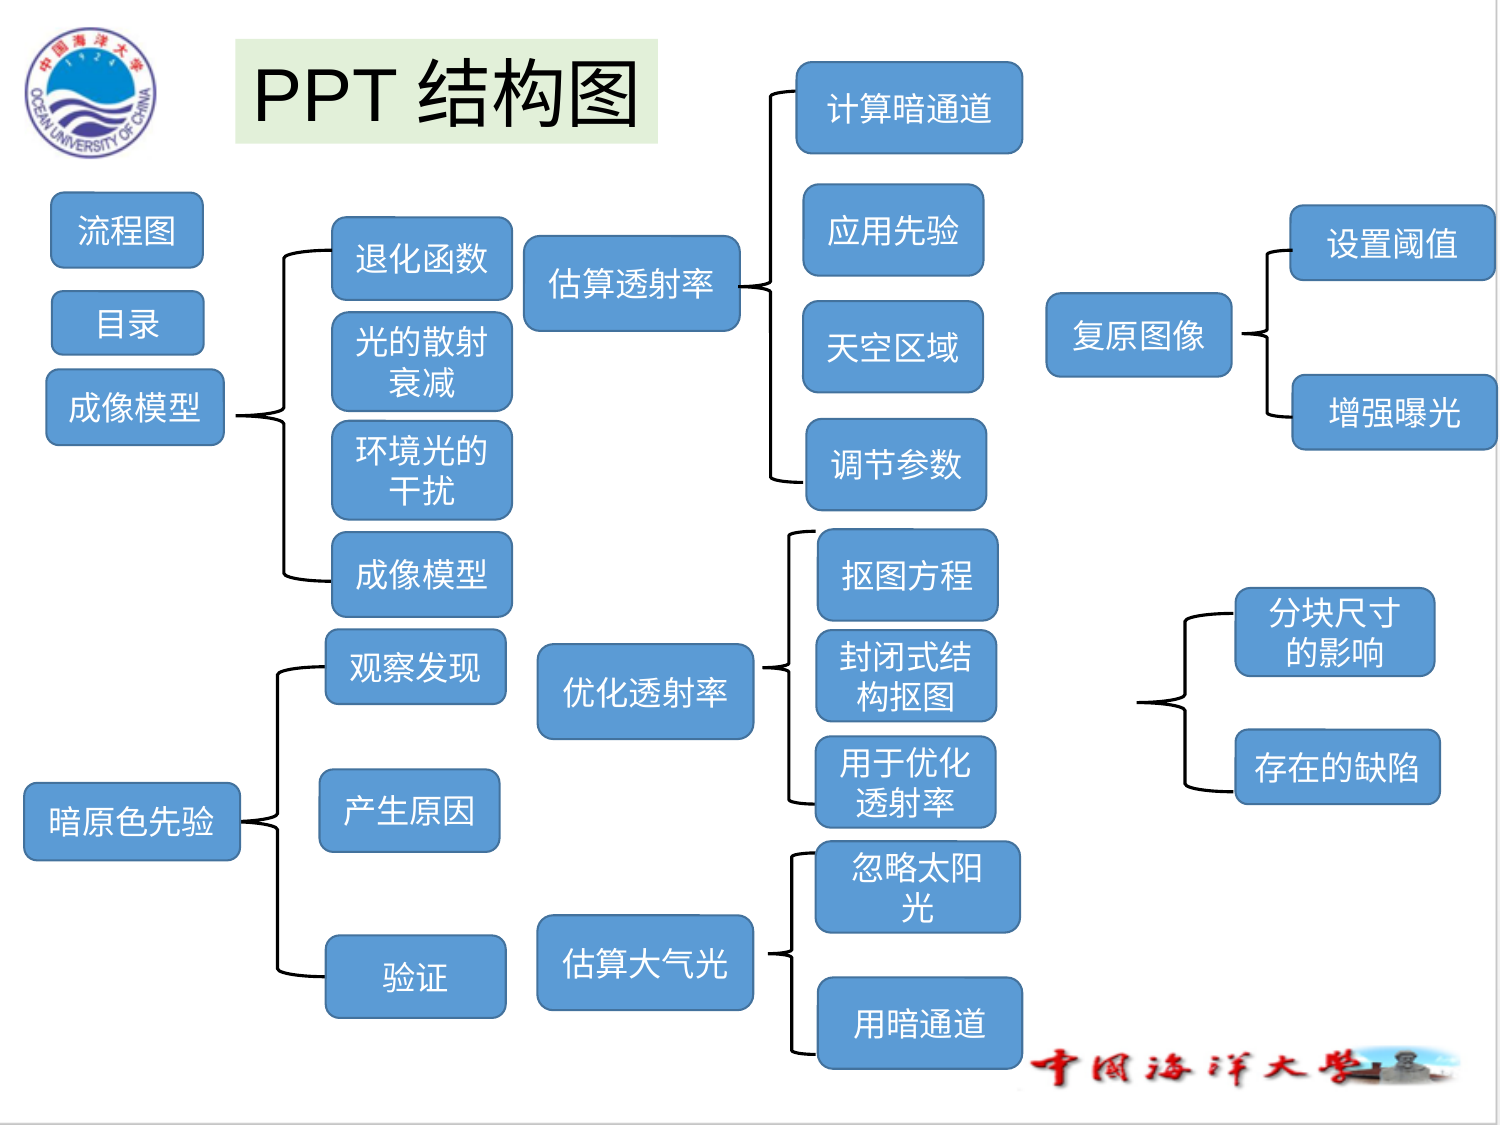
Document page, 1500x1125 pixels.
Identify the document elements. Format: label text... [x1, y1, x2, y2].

text_box 估算透射率 [522, 234, 741, 332]
text_box 产生原因 [318, 768, 501, 853]
text_box [1241, 248, 1293, 419]
text_box 流程图 [50, 191, 204, 269]
text_box 应用先验 [802, 183, 985, 277]
text_box [738, 89, 804, 484]
text_box 忽略太阳光 [814, 840, 1022, 934]
text_box [235, 248, 333, 583]
text_box 天空区域 [801, 300, 985, 394]
text_box 设置阈值 [1289, 204, 1496, 282]
text_box 封闭式结构抠图 [815, 629, 998, 723]
text_box 成像模型 [331, 531, 514, 618]
text_box 用暗通道 [816, 976, 1024, 1070]
text_box [242, 665, 326, 979]
text_box 估算大气光 [536, 914, 755, 1012]
text_box 优化透射率 [536, 643, 755, 741]
text_box 计算暗通道 [795, 61, 1024, 155]
text_box 复原图像 [1045, 292, 1233, 378]
text_box 目录 [50, 290, 205, 356]
text_box [1136, 611, 1234, 794]
text_box 光的散射衰减 [333, 311, 514, 413]
text_box 抠图方程 [816, 528, 999, 622]
text_box 环境光的干扰 [331, 419, 514, 521]
text_box 成像模型 [45, 368, 225, 447]
text_box 退化函数 [331, 216, 514, 301]
text_box 暗原色先验 [23, 781, 242, 862]
text_box 观察发现 [324, 628, 507, 706]
text_box 存在的缺陷 [1234, 728, 1442, 806]
text_box [762, 529, 816, 806]
text_box 用于优化透射率 [814, 735, 997, 829]
text_box PPT结构图 [235, 38, 658, 144]
text_box 验证 [324, 934, 507, 1019]
text_box 分块尺寸的影响 [1234, 586, 1436, 678]
text_box [767, 851, 816, 1056]
picture [0, 0, 1500, 1125]
text_box 增强曝光 [1291, 373, 1499, 451]
text_box 调节参数 [805, 417, 988, 512]
